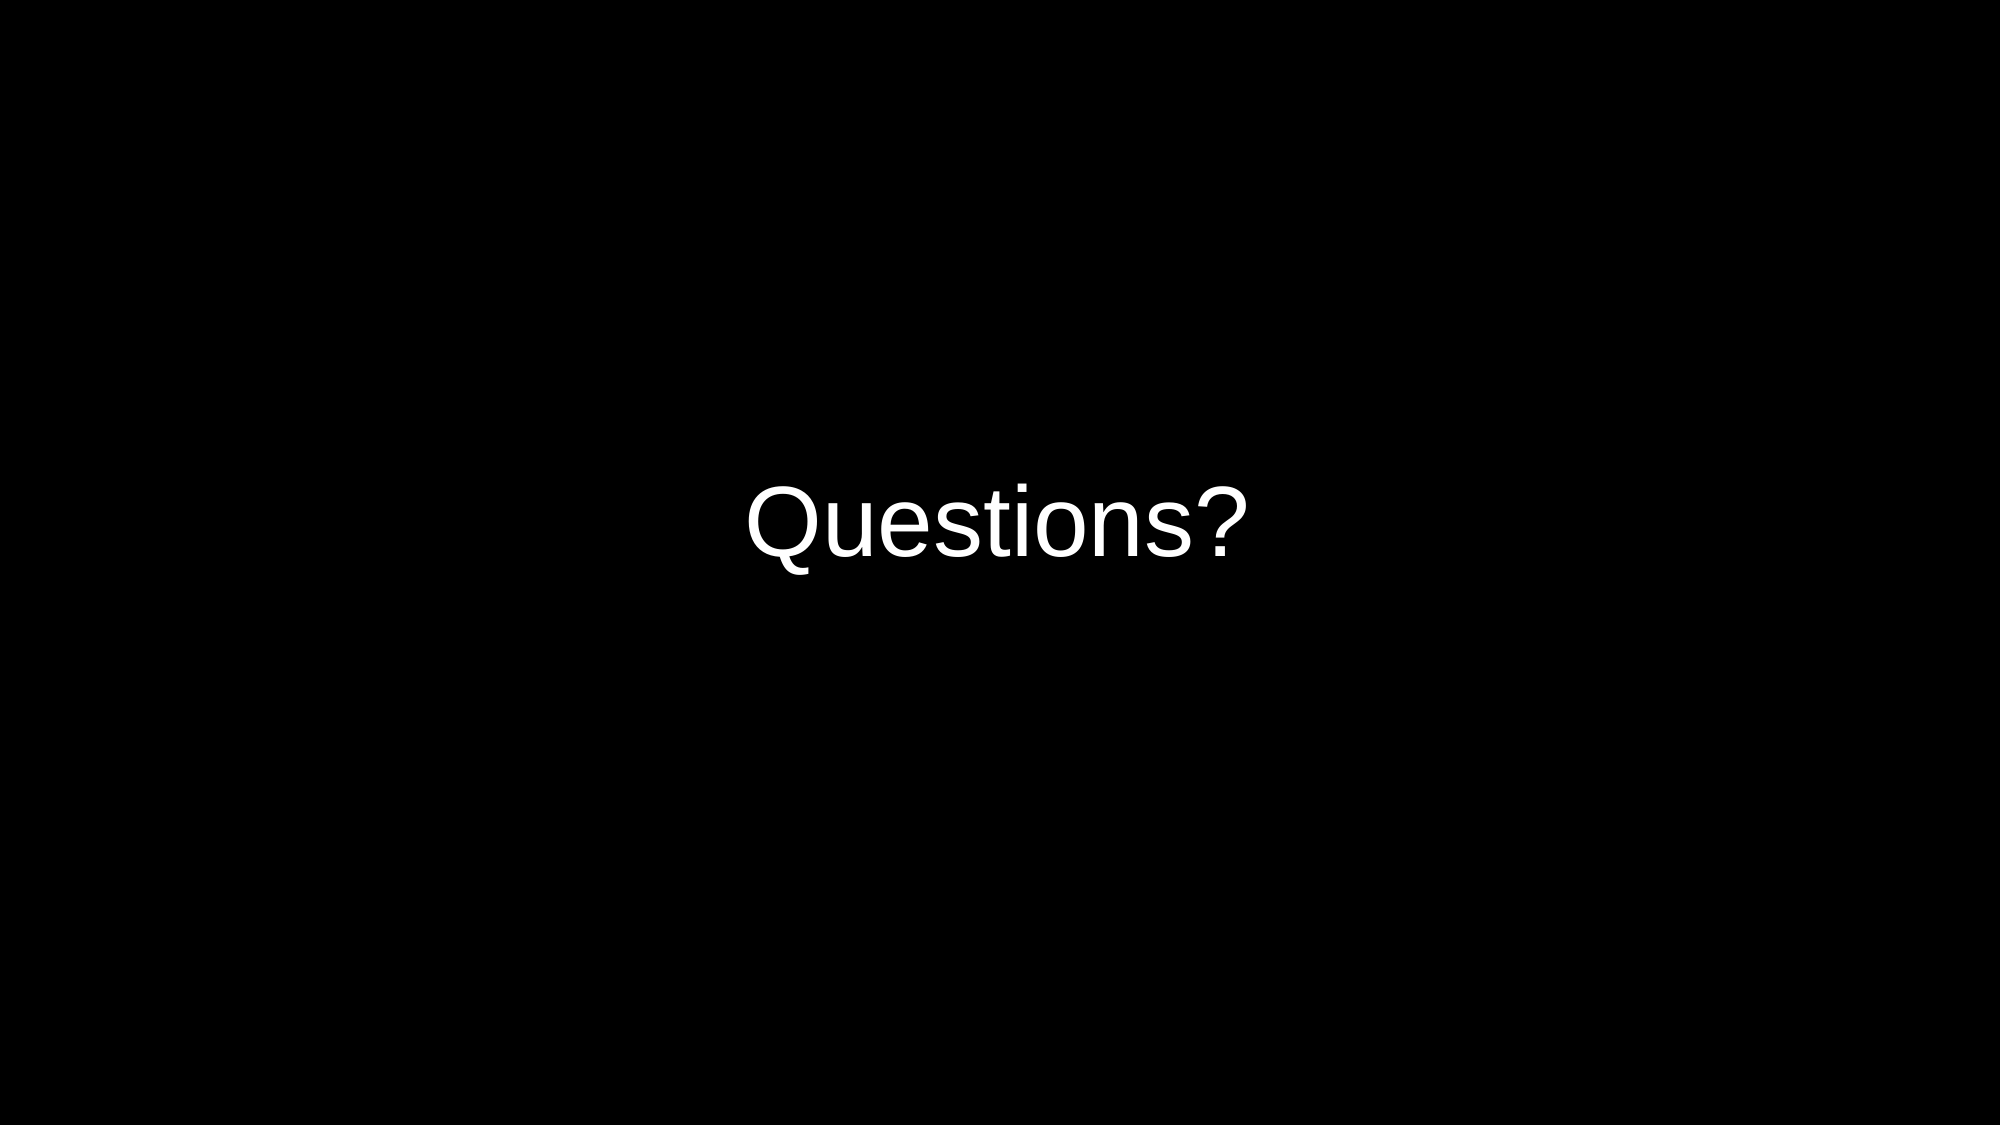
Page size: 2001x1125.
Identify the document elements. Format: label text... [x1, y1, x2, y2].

list Questions? [394, 448, 1600, 592]
